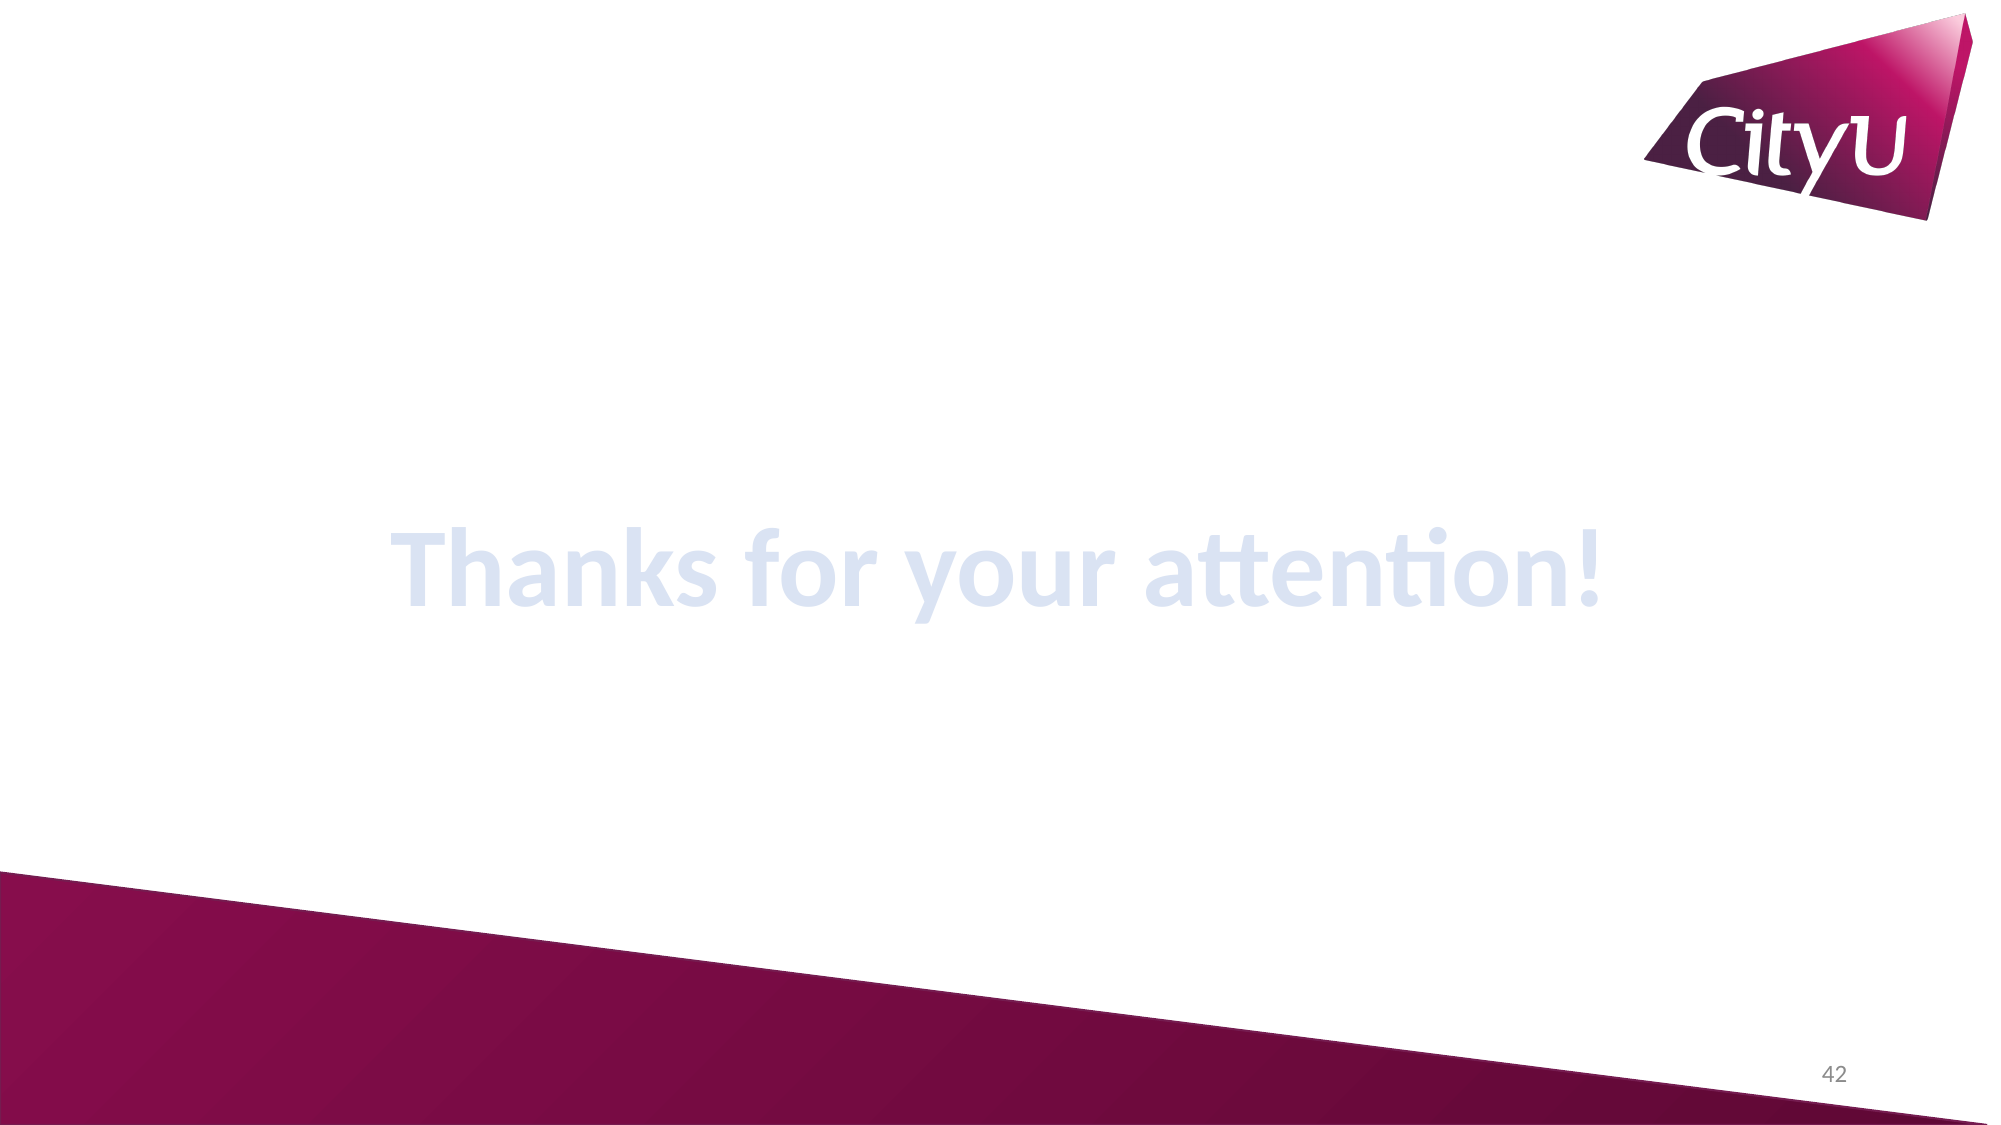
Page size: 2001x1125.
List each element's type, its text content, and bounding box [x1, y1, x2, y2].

slide_number 42 [1412, 1042, 1863, 1103]
picture [1644, 13, 1973, 221]
text_box Thanks for your attention! [374, 486, 1625, 637]
text_box [0, 871, 1988, 1125]
